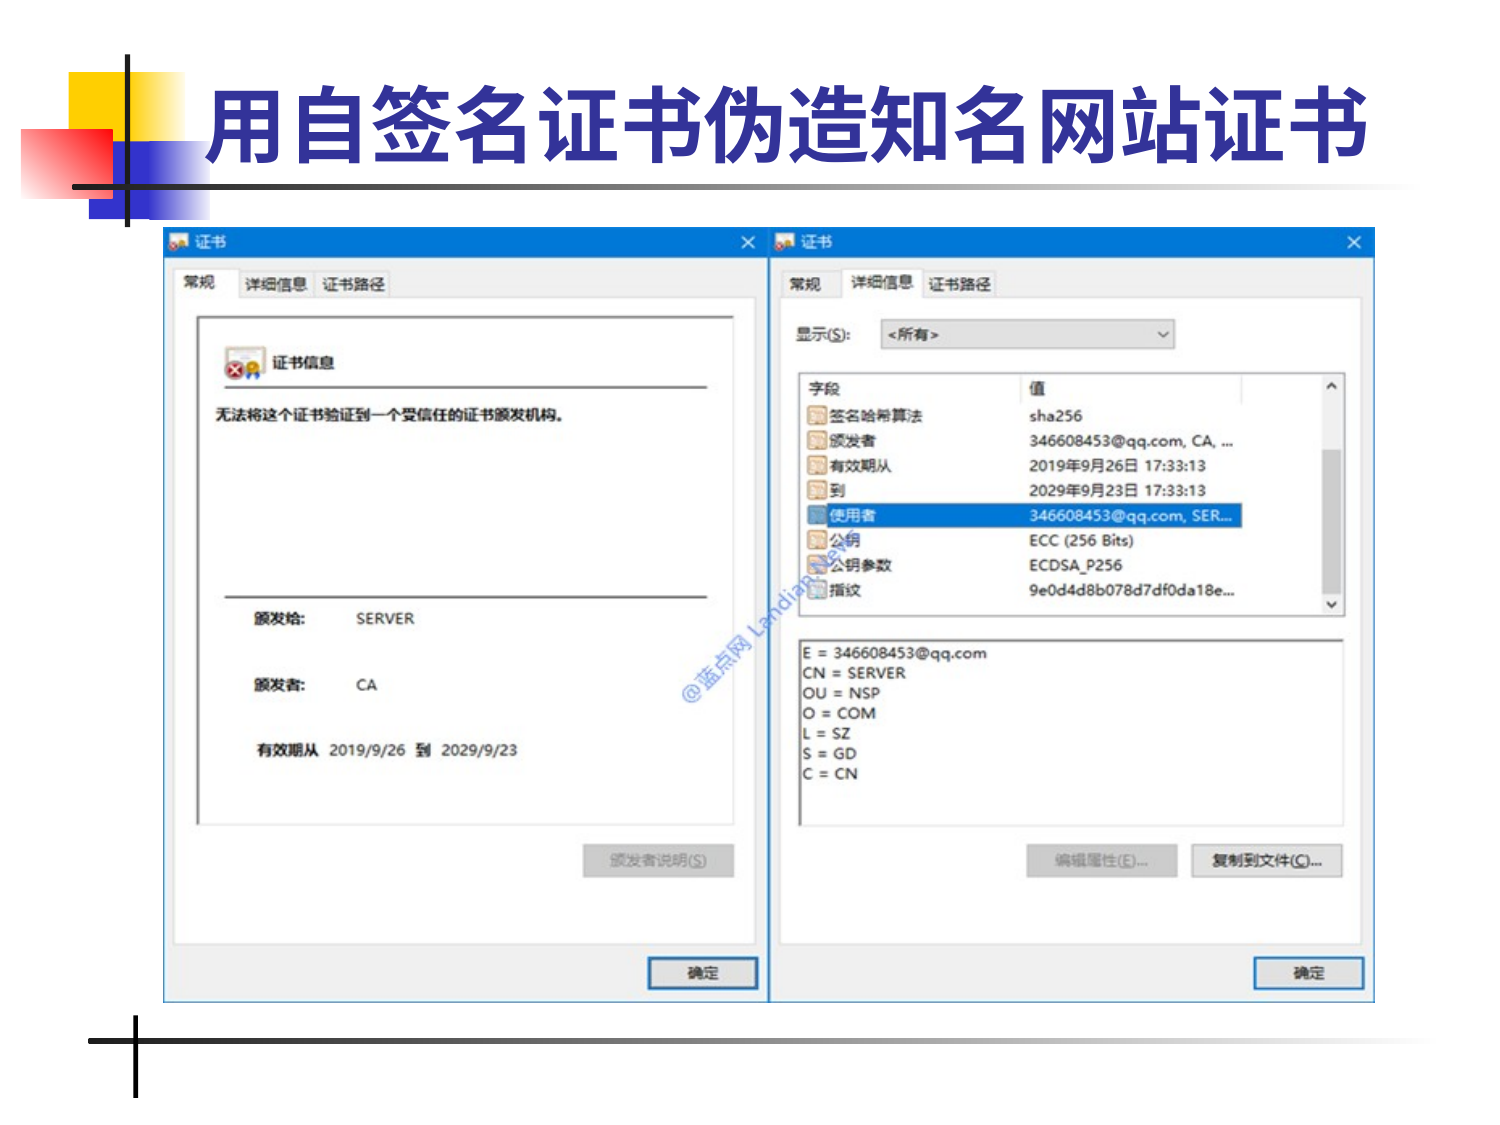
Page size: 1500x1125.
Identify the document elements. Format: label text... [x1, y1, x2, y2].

title 用自签名证书伪造知名网站证书 [188, 23, 1468, 181]
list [163, 227, 1376, 1003]
